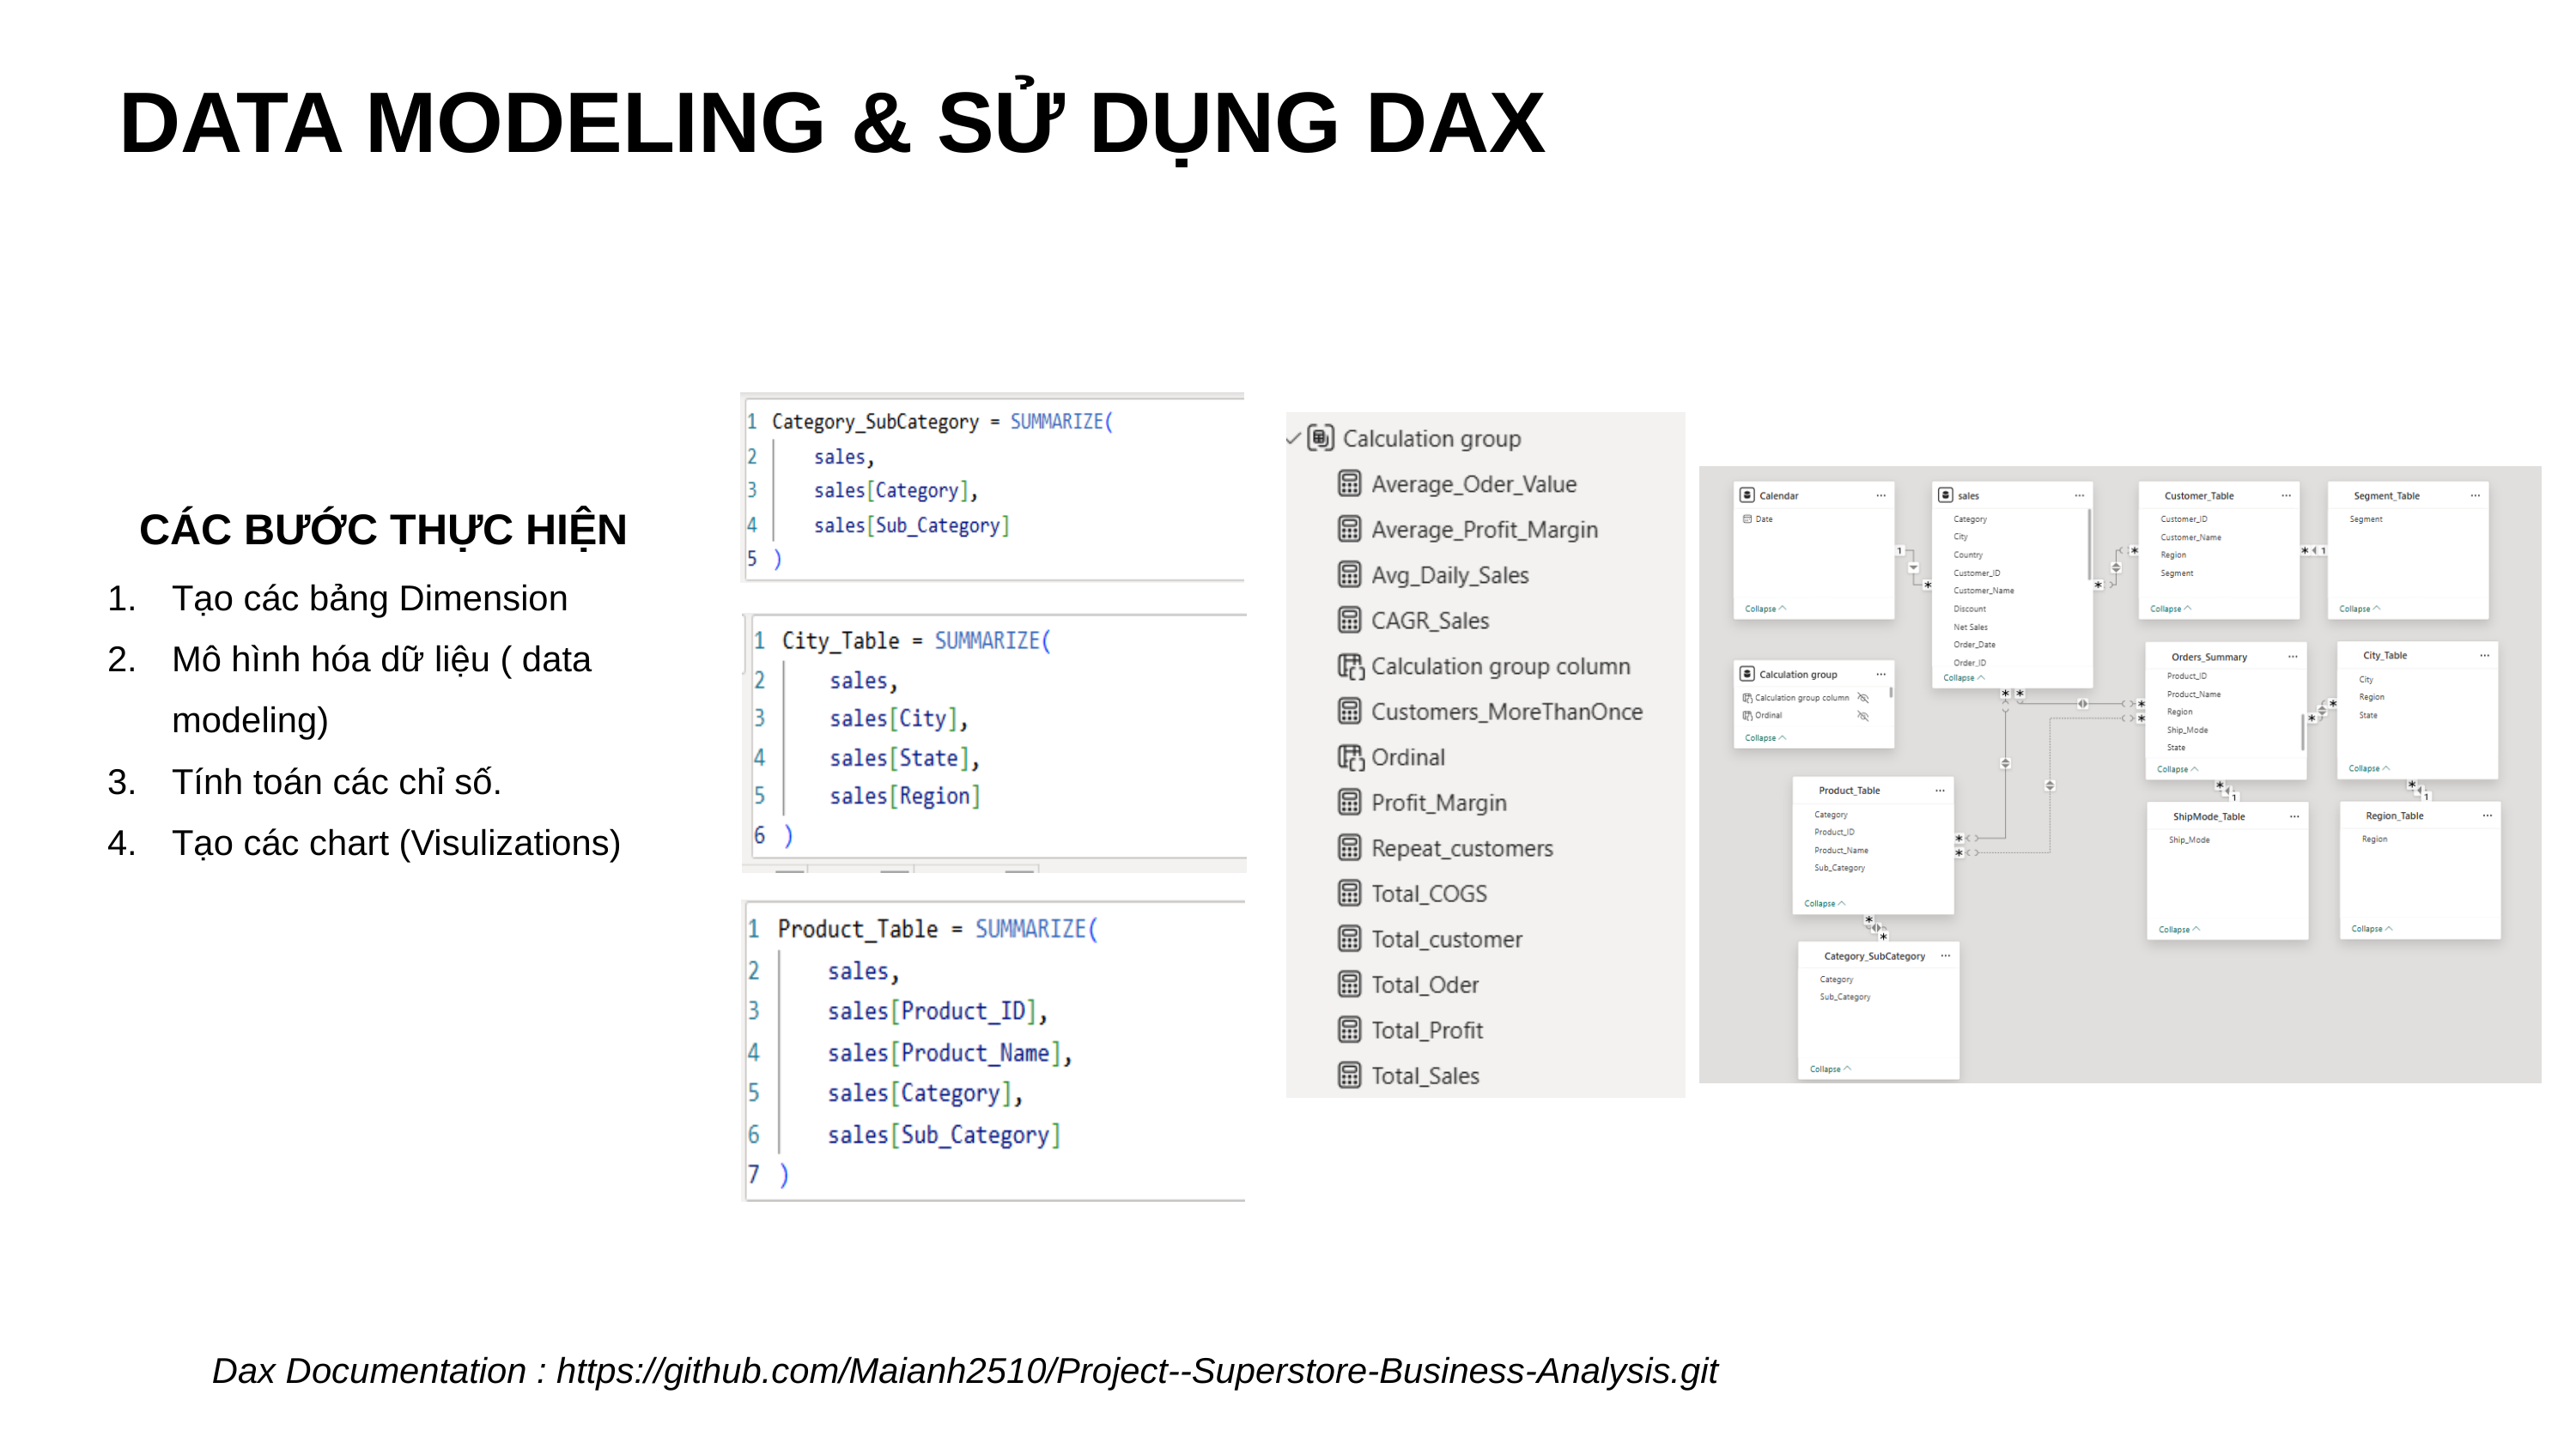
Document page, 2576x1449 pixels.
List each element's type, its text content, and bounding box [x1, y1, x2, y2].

text_box Dax Documentation : https://github.com/Maianh2510/Project--Superstore-Business-Analysis.git [211, 1329, 2182, 1391]
text_box DATA MODELING & SỬ DỤNG DAX [118, 49, 1686, 170]
picture [1285, 412, 1686, 1098]
text_box CÁC BƯỚC THỰC HIỆN [139, 433, 736, 554]
picture [1699, 466, 2543, 1083]
text_box Tạo các bảng Dimension Mô hình hóa dữ liệu ( data modeling) Tính toán các chỉ số. Tạo các chart (Visulizations) [107, 556, 736, 863]
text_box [740, 391, 1247, 1202]
